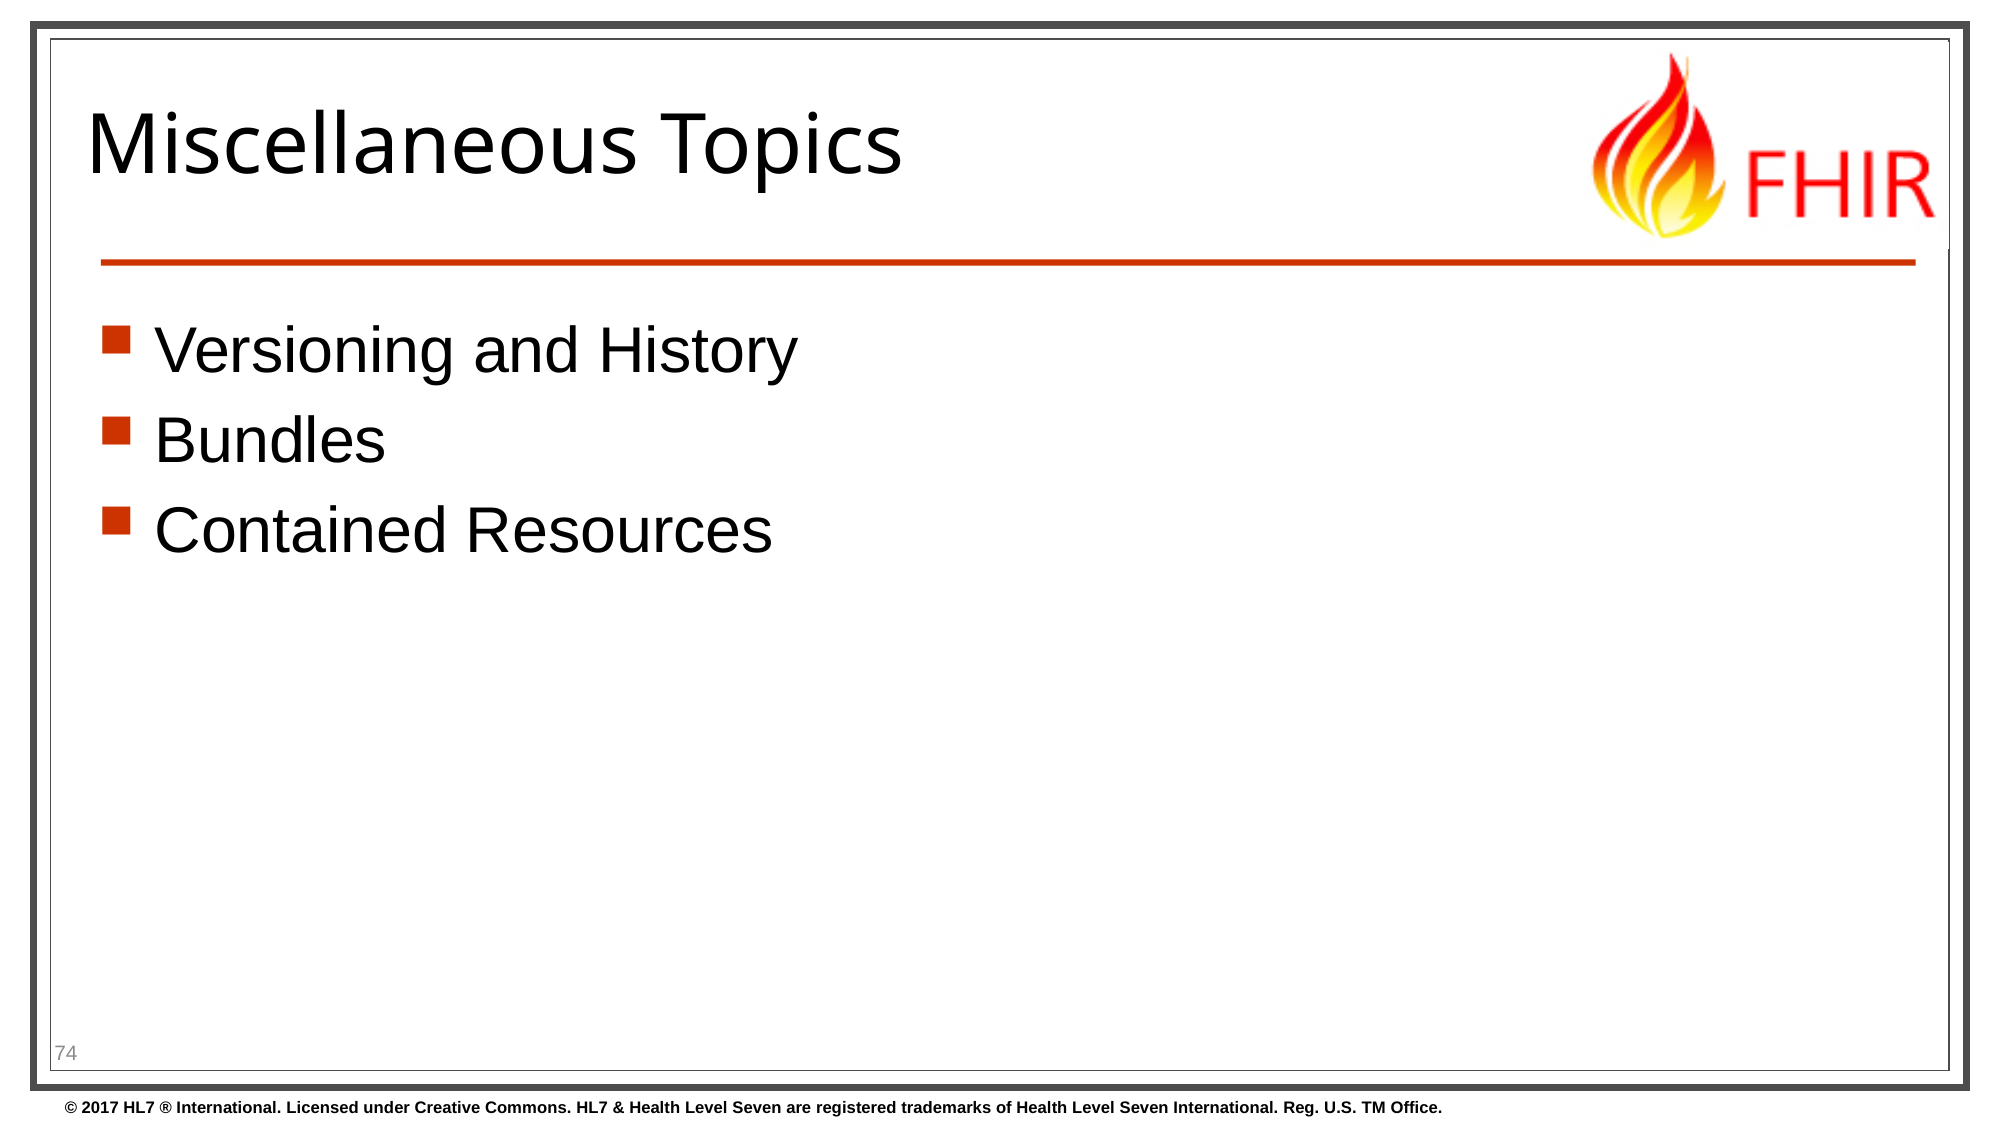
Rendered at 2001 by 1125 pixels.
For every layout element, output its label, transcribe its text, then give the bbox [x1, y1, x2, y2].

list Versioning and History Bundles Contained Resources [83, 299, 1917, 1035]
title Miscellaneous Topics [70, 54, 1504, 244]
picture [1578, 42, 1949, 249]
slide_number 74 [39, 1034, 197, 1071]
